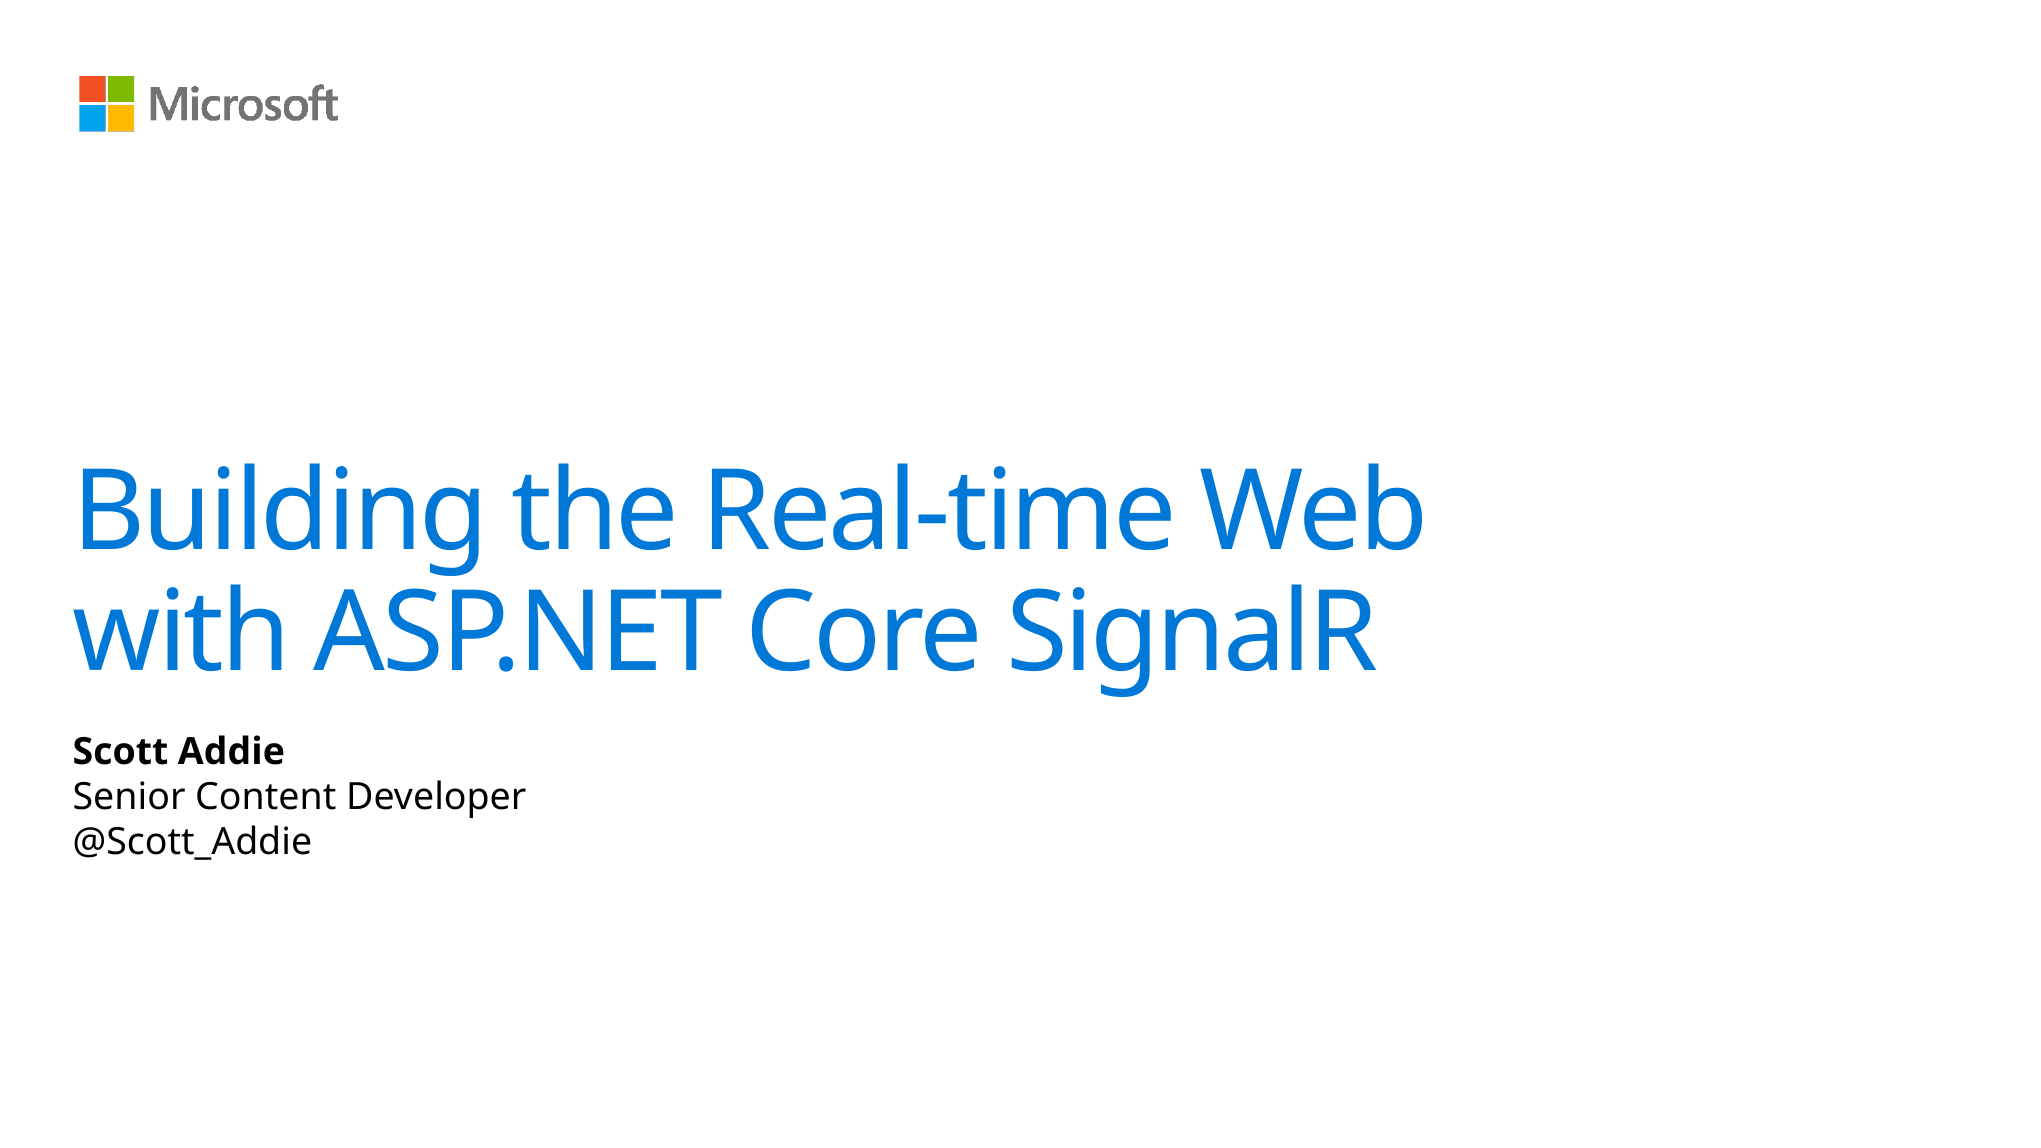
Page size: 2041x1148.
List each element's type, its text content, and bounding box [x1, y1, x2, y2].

title Building the Real-time Web with ASP.NET Core SignalR [72, 425, 1646, 725]
picture [43, 42, 373, 164]
list Scott Addie Senior Content Developer @Scott_Addie [72, 726, 1646, 885]
